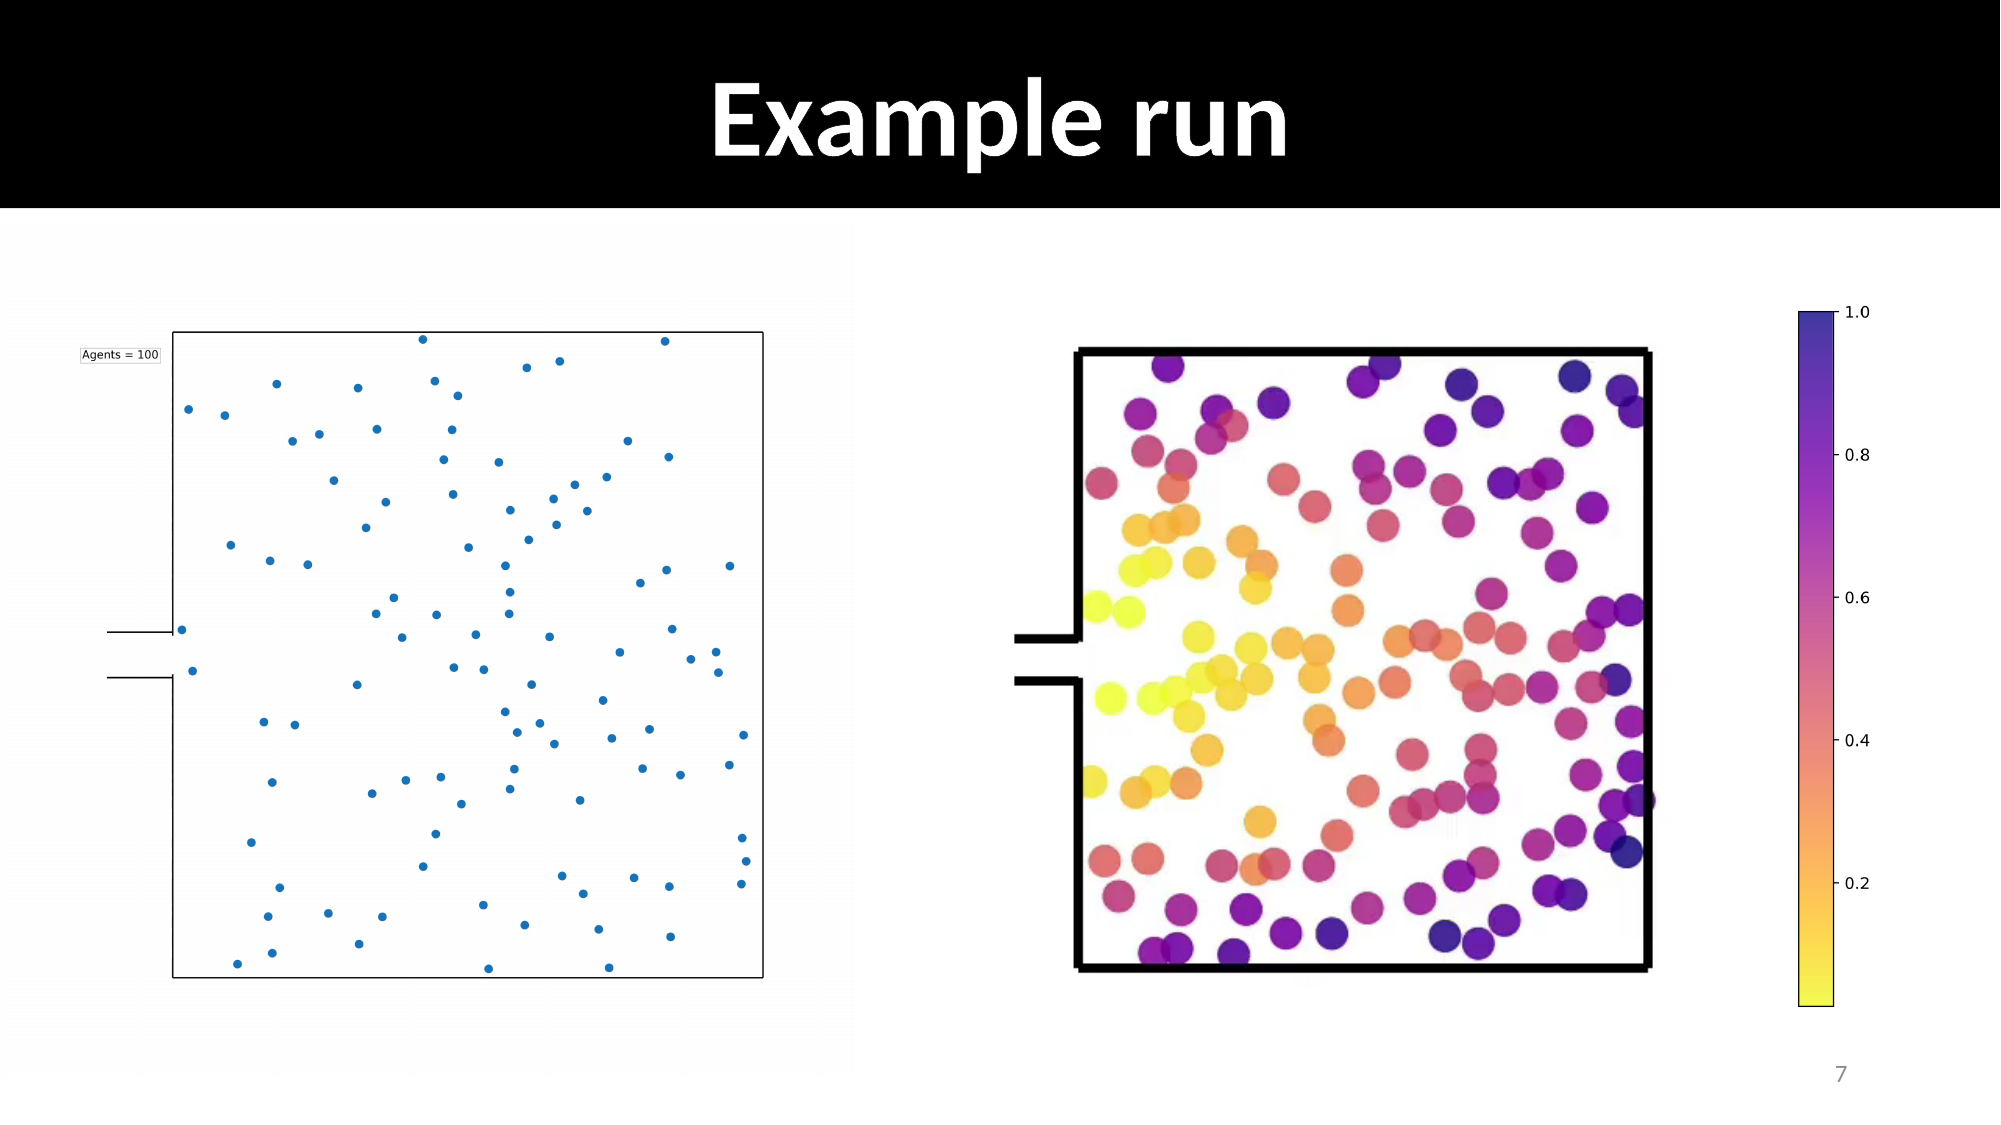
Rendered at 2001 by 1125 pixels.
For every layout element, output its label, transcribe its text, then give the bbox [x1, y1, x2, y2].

text_box [0, 0, 2000, 209]
text_box Example run [270, 35, 1730, 186]
slide_number 7 [1771, 1058, 1863, 1103]
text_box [0, 222, 856, 1079]
picture [1771, 256, 1925, 1058]
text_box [870, 212, 1771, 1113]
